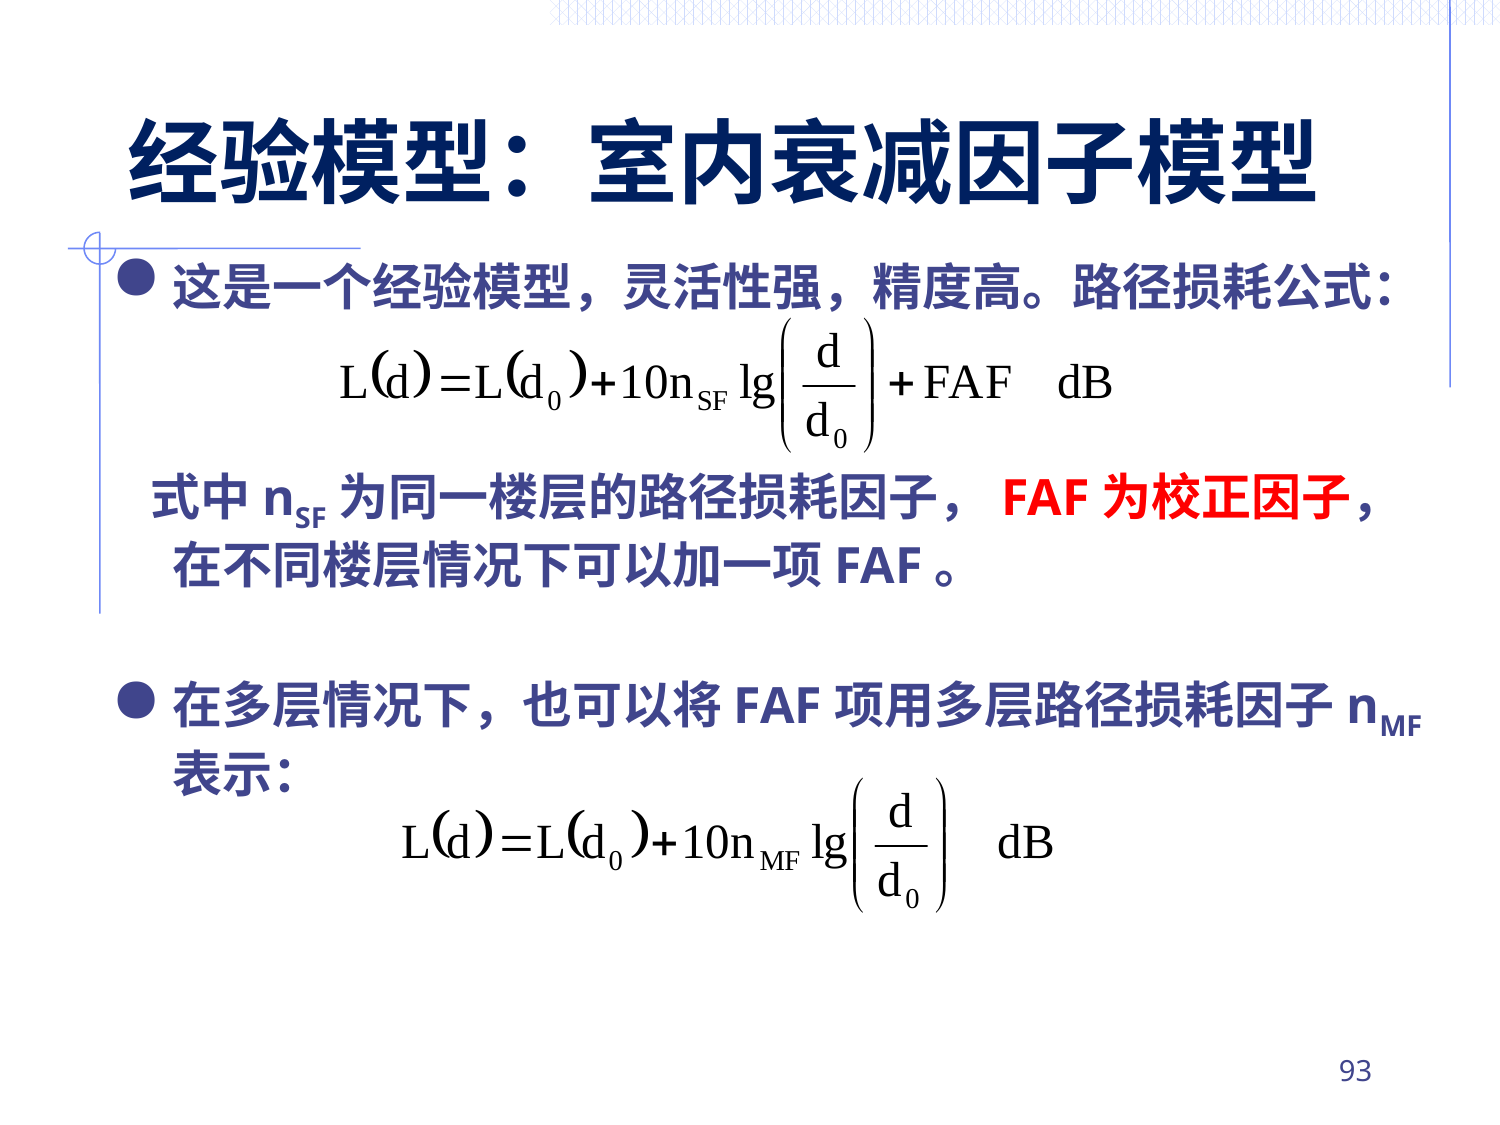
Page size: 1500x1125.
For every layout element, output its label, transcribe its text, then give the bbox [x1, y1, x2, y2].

slide_number 92 [1074, 1025, 1388, 1100]
title 经验模型：室内衰减因子模型 [112, 134, 1388, 223]
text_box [393, 767, 1061, 924]
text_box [332, 307, 1123, 464]
list 这是一个经验模型，灵活性强，精度高。路径损耗公式： 式中nSF为同一楼层的路径损耗因子，FAF为校正因子，在不同楼层情况下可以加一项FAF。 在多层情况下，也可以将FAF项用多层路径损耗因子nMF表示： [100, 247, 1443, 1011]
